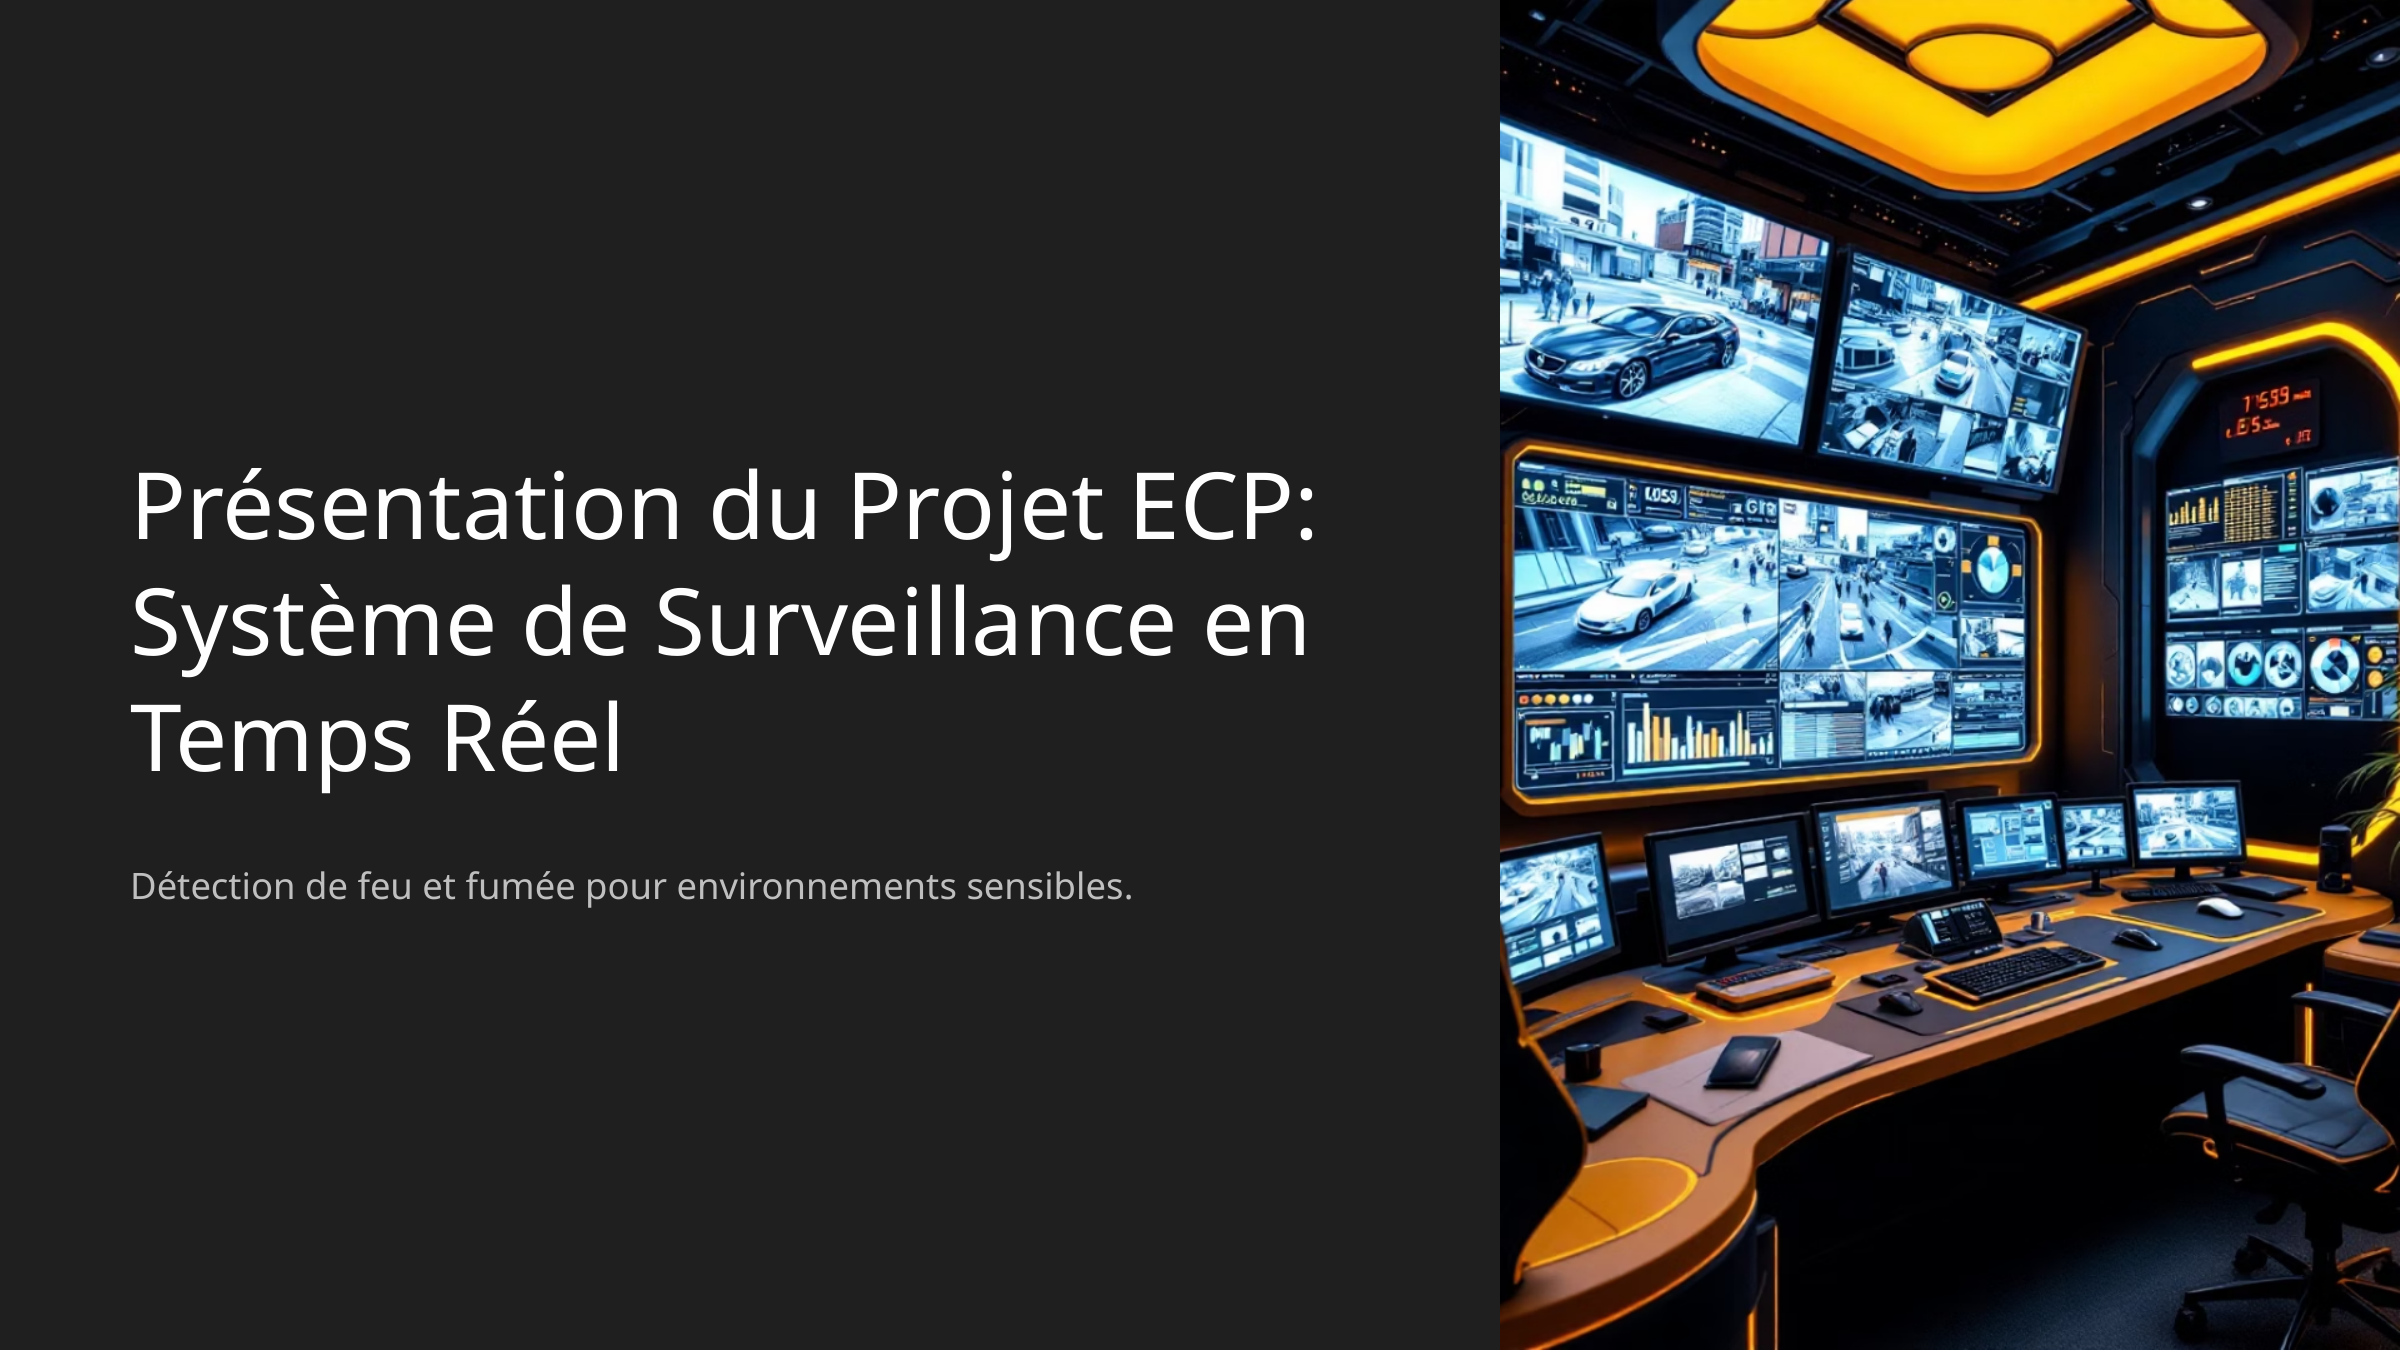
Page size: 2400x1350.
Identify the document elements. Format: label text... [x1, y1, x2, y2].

text_box Détection de feu et fumée pour environnements sensibles. [130, 847, 1370, 907]
text_box Présentation du Projet ECP: Système de Surveillance en Temps Réel [130, 442, 1370, 792]
picture [1499, 0, 2400, 1350]
